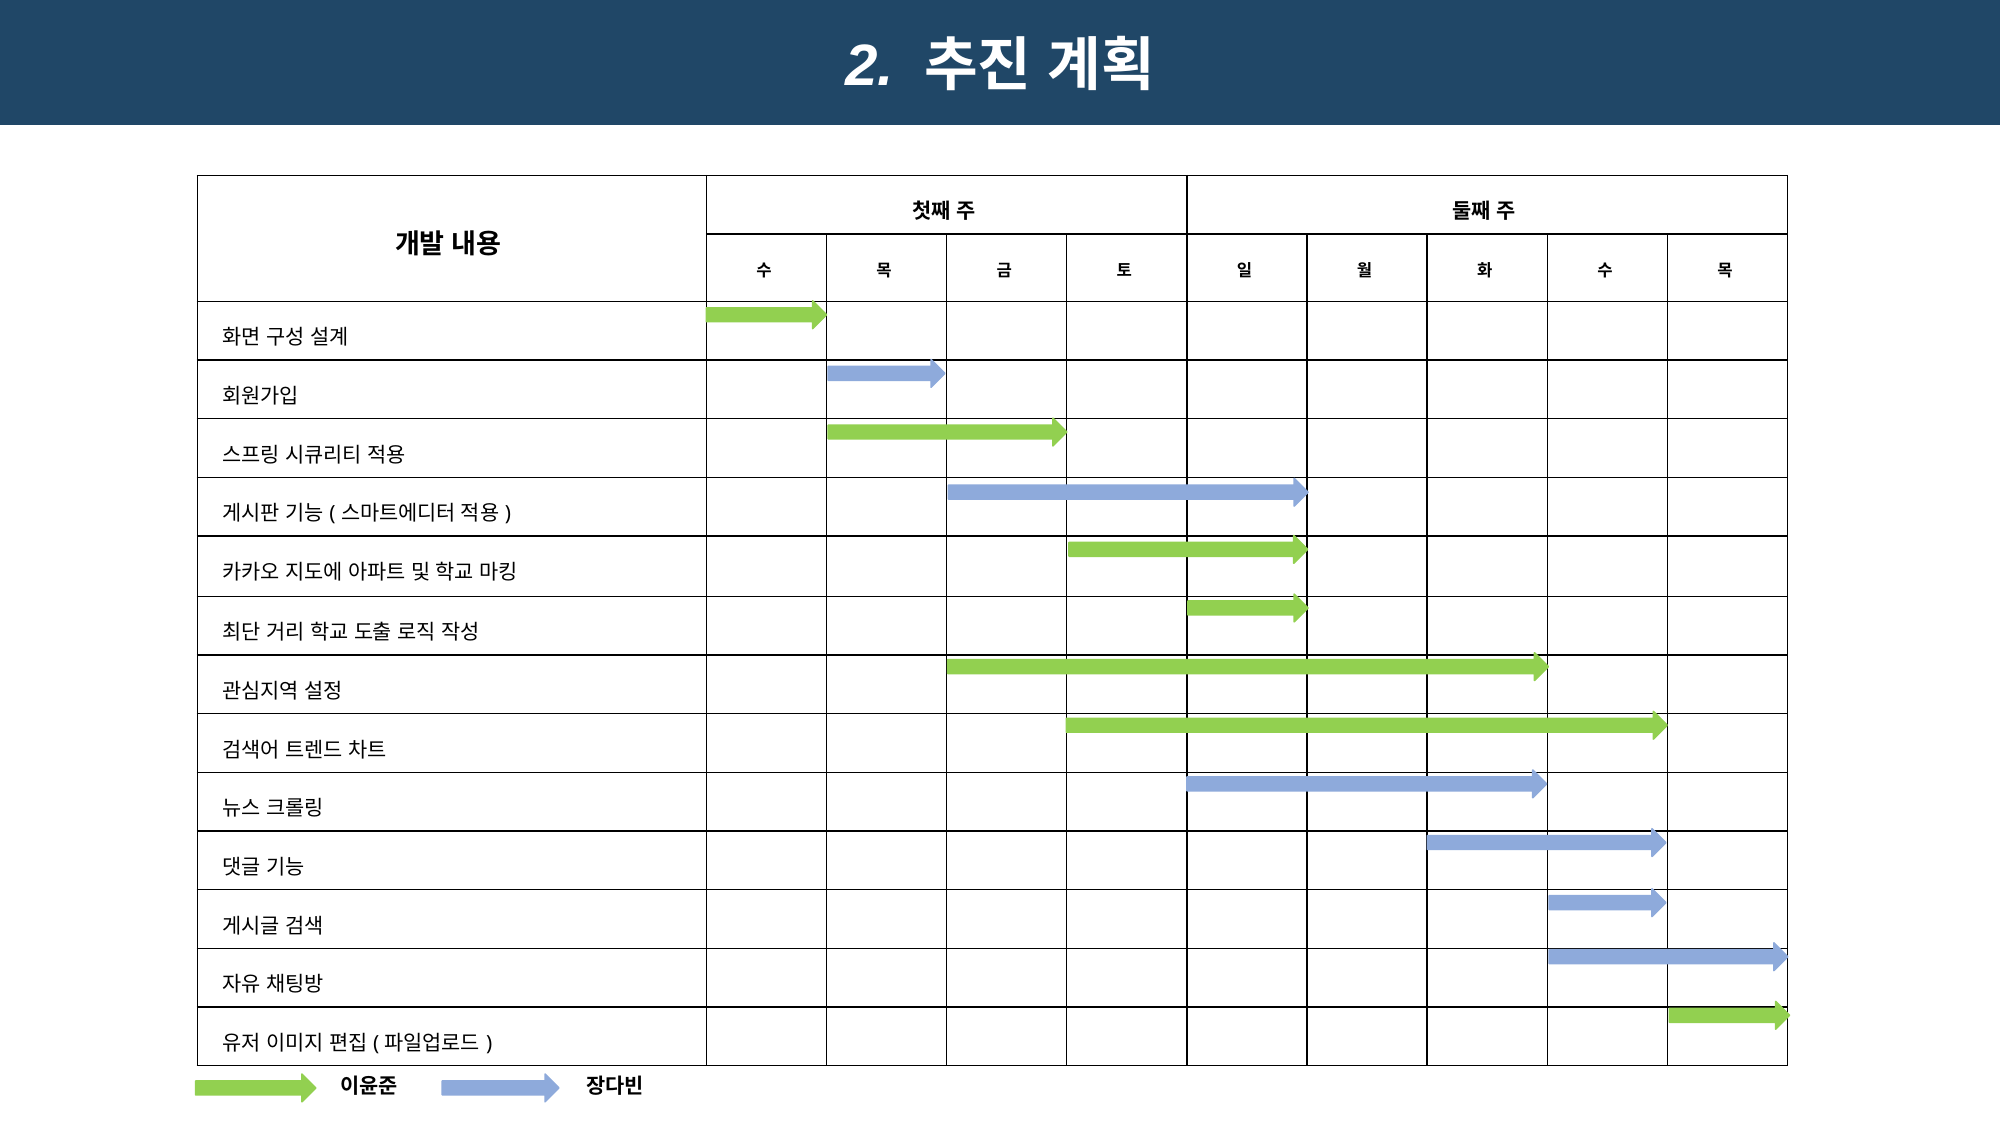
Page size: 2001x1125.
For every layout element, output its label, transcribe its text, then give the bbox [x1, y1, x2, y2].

table_cell [1668, 832, 1787, 889]
table_cell 자유 채팅방 [198, 949, 706, 1006]
table_cell [1668, 959, 1787, 1006]
table_cell [1295, 478, 1306, 489]
table_cell [1548, 727, 1667, 772]
table_cell [1308, 949, 1426, 1006]
table_cell [827, 773, 946, 830]
table_cell [947, 832, 1066, 889]
table_cell [1188, 674, 1306, 713]
table_cell 화면 구성 설계 [198, 302, 706, 359]
table_cell 검색어 트렌드 차트 [198, 714, 706, 772]
text_box [828, 418, 1067, 446]
table_cell 수 [1548, 235, 1667, 301]
table_cell [1067, 537, 1186, 596]
table_cell [1067, 949, 1186, 1006]
text_box [948, 478, 1309, 507]
table_cell [947, 302, 1066, 359]
table_cell [707, 597, 826, 654]
table_cell [1428, 733, 1547, 772]
table_cell [1188, 597, 1294, 601]
table_cell [1537, 773, 1547, 783]
text_box [1069, 535, 1308, 564]
table_cell [1188, 302, 1306, 359]
table_cell [815, 302, 826, 313]
table_cell [1308, 791, 1426, 830]
table_cell [1188, 552, 1306, 596]
title 2. 추진 계획 [0, 24, 2000, 216]
table_cell [827, 419, 946, 477]
table_cell [1668, 361, 1787, 418]
table_cell [947, 949, 1066, 1006]
table_cell [1188, 496, 1306, 535]
table_cell 수 [707, 235, 826, 301]
table_cell [1668, 773, 1787, 830]
text_box [1669, 1001, 1790, 1030]
table_cell [1428, 785, 1547, 830]
table_cell [1188, 733, 1306, 772]
table_cell [1668, 656, 1787, 713]
table_cell [1297, 537, 1306, 546]
table_cell [707, 419, 826, 477]
table_cell [1308, 302, 1426, 359]
table_cell 카카오 지도에 아파트 및 학교 마킹 [198, 537, 706, 596]
table_cell [947, 773, 1066, 830]
table_cell [1067, 773, 1186, 830]
table_cell [1428, 949, 1547, 1006]
table_cell 유저 이미지 편집(파일업로드) [198, 1008, 706, 1065]
table_cell [1548, 537, 1667, 596]
table_cell 게시판 기능(스마트에디터 적용) [198, 478, 706, 535]
table_cell [1188, 361, 1306, 418]
table_cell [947, 674, 1066, 713]
table_cell [1067, 361, 1186, 418]
table_cell [1668, 478, 1787, 535]
table_cell [947, 434, 1066, 477]
table_cell [1428, 1008, 1547, 1065]
table_cell [707, 832, 826, 889]
table_cell [1308, 890, 1426, 948]
table_cell [827, 714, 946, 772]
table_cell [1548, 478, 1667, 535]
table_cell [1668, 597, 1787, 654]
table_cell [947, 597, 1066, 654]
table_cell [1308, 478, 1426, 535]
table_cell [707, 361, 826, 418]
table_cell [1657, 714, 1667, 724]
table_cell [827, 361, 946, 418]
table_cell [1668, 1008, 1787, 1065]
table_cell [1548, 361, 1667, 418]
table_cell [1428, 890, 1547, 948]
table_cell [827, 832, 946, 889]
table_cell [1067, 302, 1186, 359]
table_cell 최단 거리 학교 도출 로직 작성 [198, 597, 706, 654]
text_box 이윤준 [325, 1060, 443, 1111]
table_cell [947, 537, 1066, 596]
table_cell [1548, 302, 1667, 359]
table_cell 댓글 기능 [198, 832, 706, 889]
table_cell 게시글 검색 [198, 890, 706, 948]
table_cell [1428, 714, 1547, 718]
table_cell [1299, 597, 1306, 604]
table_cell 토 [1067, 235, 1186, 301]
table_header 첫째 주 [707, 176, 1186, 233]
table_cell [1548, 773, 1667, 830]
table_cell [947, 361, 1066, 418]
table_cell [1188, 791, 1306, 830]
table_cell [1067, 1008, 1186, 1065]
table_cell [1428, 597, 1547, 654]
table_cell [1067, 714, 1186, 718]
table_cell [1428, 537, 1547, 596]
table_cell [1308, 597, 1426, 654]
table_cell 뉴스 크롤링 [198, 773, 706, 830]
table_cell [1188, 714, 1306, 718]
table_cell [1067, 597, 1186, 654]
table_cell [1067, 832, 1186, 889]
table_cell 목 [827, 235, 946, 301]
table_cell [1548, 949, 1667, 1006]
table_cell [827, 1008, 946, 1065]
text_box [1187, 770, 1547, 798]
text_box [1427, 828, 1666, 857]
table_cell [1067, 478, 1186, 485]
text_box [1549, 942, 1788, 971]
table_cell [1308, 714, 1426, 718]
table_cell [707, 773, 826, 830]
table_cell [827, 949, 946, 1006]
table_cell [1548, 597, 1667, 654]
table_cell [1539, 656, 1547, 664]
table_cell [1188, 832, 1306, 889]
table_cell [1067, 674, 1186, 713]
text_box [947, 652, 1549, 681]
text_box 장다빈 [571, 1060, 689, 1111]
table_cell [1428, 361, 1547, 418]
table_cell [827, 597, 946, 654]
table_cell [827, 478, 946, 535]
table_cell [707, 317, 826, 359]
table_cell [1548, 1008, 1667, 1065]
table_cell 관심지역 설정 [198, 656, 706, 713]
text_box [442, 1074, 559, 1102]
table_cell [947, 714, 1066, 772]
table_cell [827, 302, 946, 359]
table_cell 목 [1668, 235, 1787, 301]
table_cell [1055, 419, 1066, 430]
table_cell [1188, 949, 1306, 1006]
table_cell [1428, 669, 1547, 713]
table_cell [707, 890, 826, 948]
table_cell [827, 537, 946, 596]
text_box [828, 359, 945, 388]
table_cell 회원가입 [198, 361, 706, 418]
table_cell [1188, 419, 1306, 477]
table_cell [947, 419, 1052, 425]
table_cell [1548, 419, 1667, 477]
table_cell [947, 1008, 1066, 1065]
table_cell [1308, 832, 1426, 889]
table_cell [1308, 537, 1426, 596]
table_cell [1067, 733, 1186, 772]
table_cell [1067, 500, 1186, 535]
table_header 개발 내용 [198, 176, 706, 301]
table_cell [707, 1008, 826, 1065]
table_cell [1188, 1008, 1306, 1065]
table_cell 금 [947, 235, 1066, 301]
table_cell [1668, 302, 1787, 359]
text_box [1187, 594, 1309, 622]
text_box [1066, 711, 1668, 740]
table_cell [1308, 419, 1426, 477]
table_cell [1067, 890, 1186, 948]
table_cell [1308, 674, 1426, 713]
table_cell [1188, 612, 1306, 654]
table_cell [1548, 832, 1667, 889]
table_cell [1428, 850, 1547, 889]
table_cell 일 [1188, 235, 1306, 301]
table_cell [1188, 537, 1293, 542]
table_cell [1067, 419, 1186, 477]
table_cell [1308, 361, 1426, 418]
table_cell 스프링 시큐리티 적용 [198, 419, 706, 477]
table_cell [1308, 1008, 1426, 1065]
table_header 둘째 주 [1188, 176, 1787, 233]
table_cell [707, 302, 812, 307]
table_cell [947, 478, 1066, 535]
table_cell [1548, 714, 1653, 718]
table_cell 월 [1308, 235, 1426, 301]
text_box [195, 1074, 316, 1102]
table_cell [1668, 419, 1787, 477]
table_cell [827, 890, 946, 948]
table_cell [1668, 890, 1787, 948]
table_cell [1188, 478, 1294, 485]
table_cell [1308, 733, 1426, 772]
table_cell [707, 949, 826, 1006]
table_cell 화 [1428, 235, 1547, 301]
text_box [706, 300, 827, 329]
table_cell [1548, 890, 1667, 948]
text_box [1549, 888, 1666, 917]
table_cell [1668, 537, 1787, 596]
table_cell [707, 537, 826, 596]
table_cell [947, 890, 1066, 948]
table_cell [707, 714, 826, 772]
table_cell [1548, 656, 1667, 713]
table_cell [1428, 478, 1547, 535]
table_cell [1428, 302, 1547, 359]
table_cell [827, 656, 946, 713]
table_cell [1428, 419, 1547, 477]
table_cell [1188, 890, 1306, 948]
table_cell [707, 656, 826, 713]
table_cell [707, 478, 826, 535]
table_cell [1668, 714, 1787, 772]
